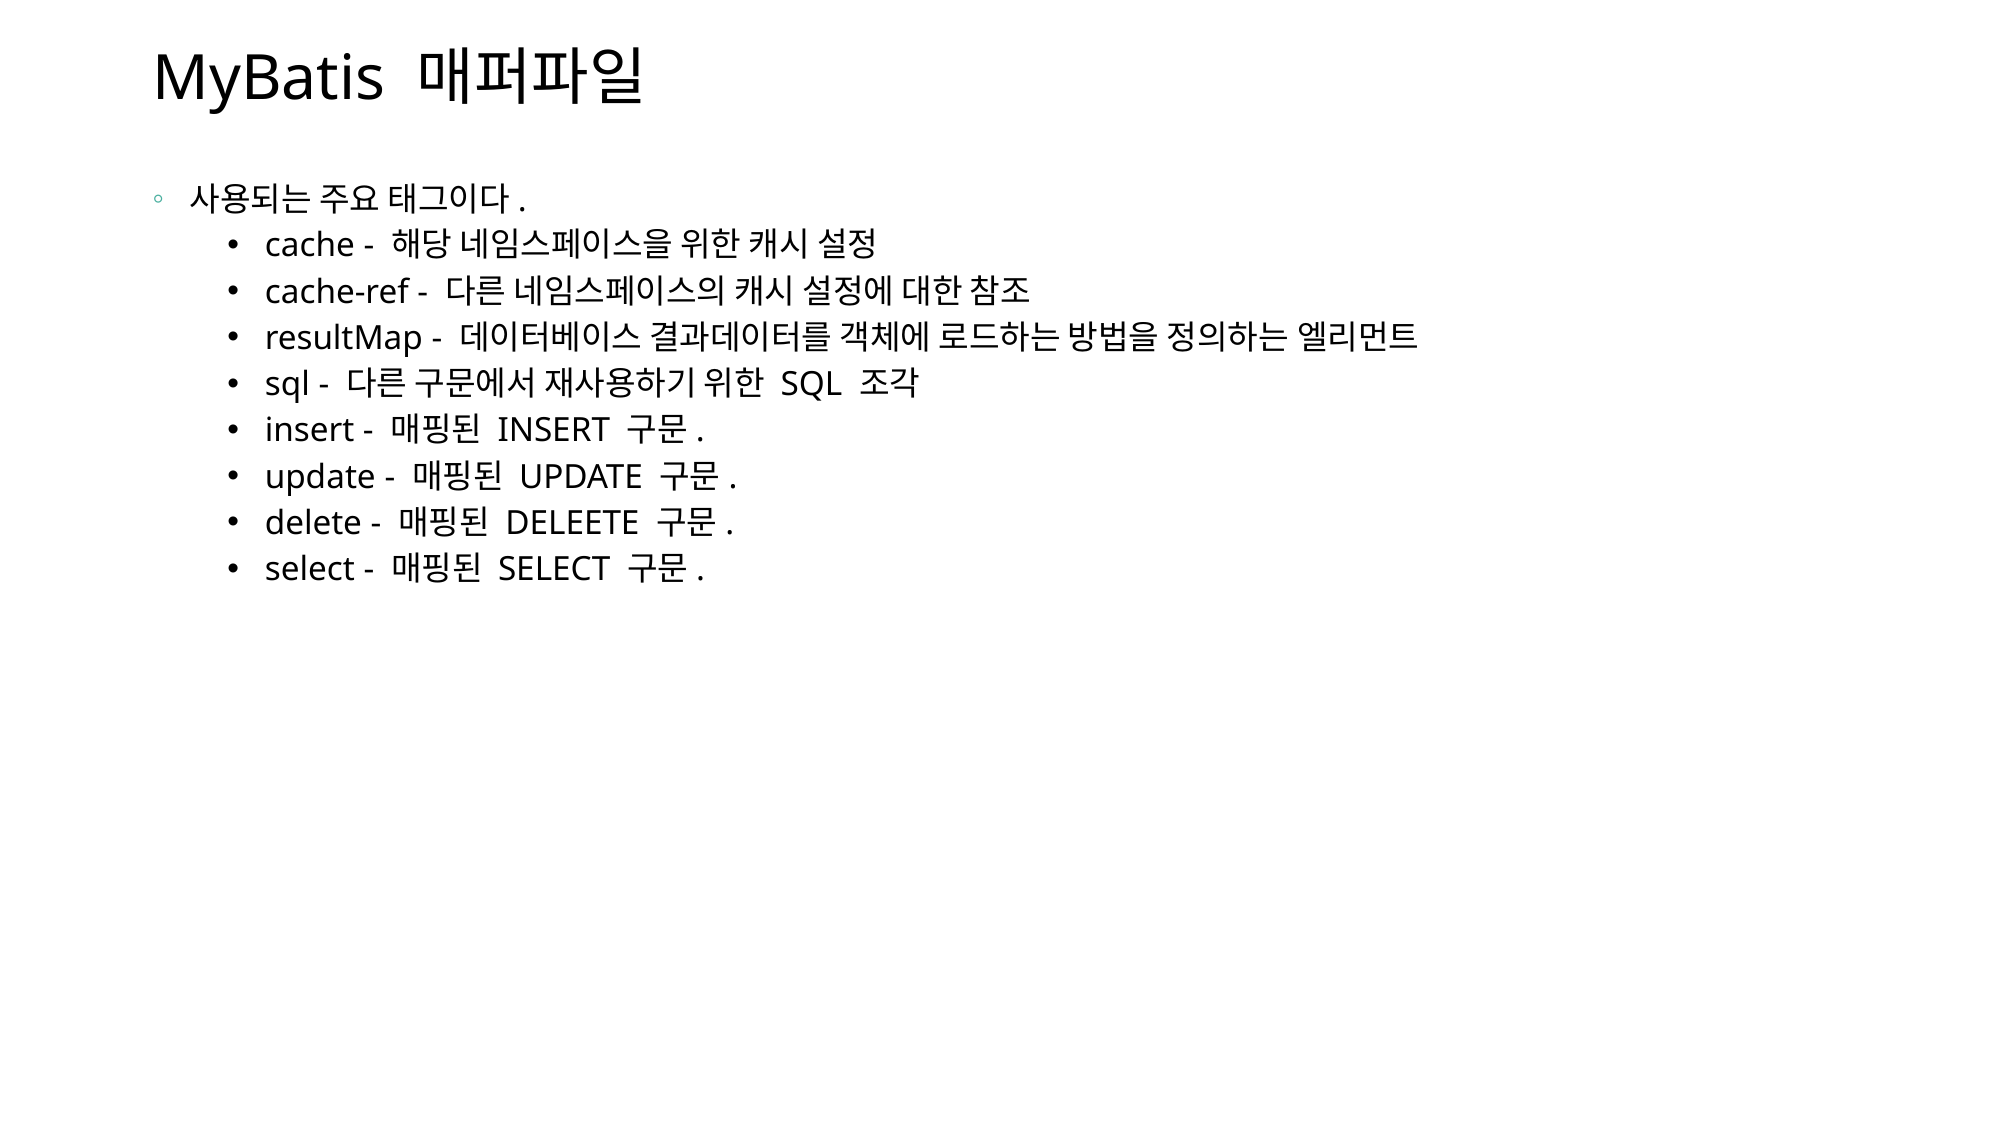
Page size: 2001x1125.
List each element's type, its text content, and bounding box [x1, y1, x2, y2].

list 사용되는 주요 태그이다. cache - 해당 네임스페이스을 위한 캐시 설정 cache-ref - 다른 네임스페이스의 캐시 설정에 대한 참조 resultMap - 데이터베이스 결과데이터를 객체에 로드하는 방법을 정의하는 엘리먼트 sql - 다른 구문에서 재사용하기 위한 SQL 조각 insert - 매핑된 INSERT 구문. update - 매핑된 UPDATE 구문. delete - 매핑된 DELEETE 구문. select - 매핑된 SELECT 구문. [137, 162, 1863, 1014]
title MyBatis 매퍼파일 [137, 22, 1863, 136]
